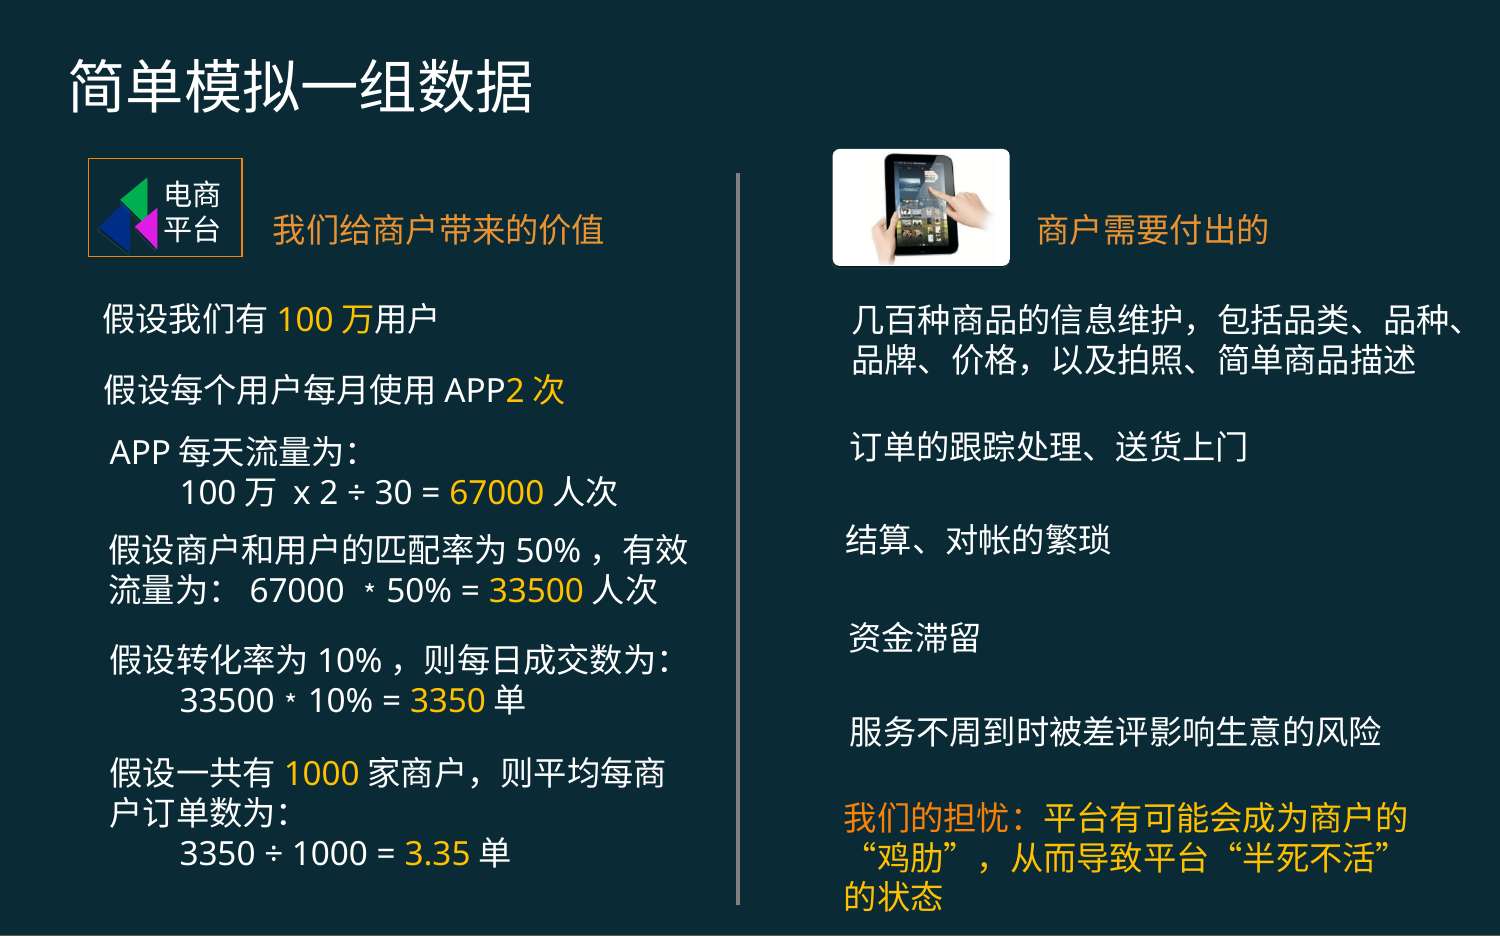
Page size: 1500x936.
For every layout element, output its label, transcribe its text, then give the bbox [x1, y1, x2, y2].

text_box APP每天流量为： 100万 x 2 ÷ 30 = 67000人次 [94, 423, 715, 519]
text_box 假设一共有1000家商户，则平均每商户订单数为： 3350 ÷ 1000 = 3.35单 [94, 744, 715, 880]
text_box 简单模拟一组数据 [53, 42, 1317, 128]
text_box 资金滞留 [833, 609, 997, 665]
text_box 我们给商户带来的价值 [258, 201, 621, 257]
text_box 订单的跟踪处理、送货上门 [835, 419, 1265, 474]
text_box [88, 158, 242, 257]
text_box 商户需要付出的 [1021, 201, 1285, 257]
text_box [832, 148, 1010, 266]
text_box 服务不周到时被差评影响生意的风险 [835, 704, 1398, 759]
text_box 几百种商品的信息维护，包括品类、品种、 品牌、价格，以及拍照、简单商品描述 [836, 291, 1499, 387]
text_box 假设转化率为10%，则每日成交数为： 33500﹡10% = 3350单 [94, 631, 715, 727]
text_box 假设商户和用户的匹配率为50%，有效流量为：67000 ﹡50% = 33500人次 [93, 522, 714, 617]
text_box 假设每个用户每月使用APP2次 [89, 361, 581, 417]
text_box 结算、对帐的繁琐 [831, 511, 1127, 566]
text_box 假设我们有100万用户 [87, 290, 457, 346]
text_box 我们的担忧：平台有可能会成为商户的“鸡肋”，从而导致平台“半死不活”的状态 [829, 789, 1449, 925]
